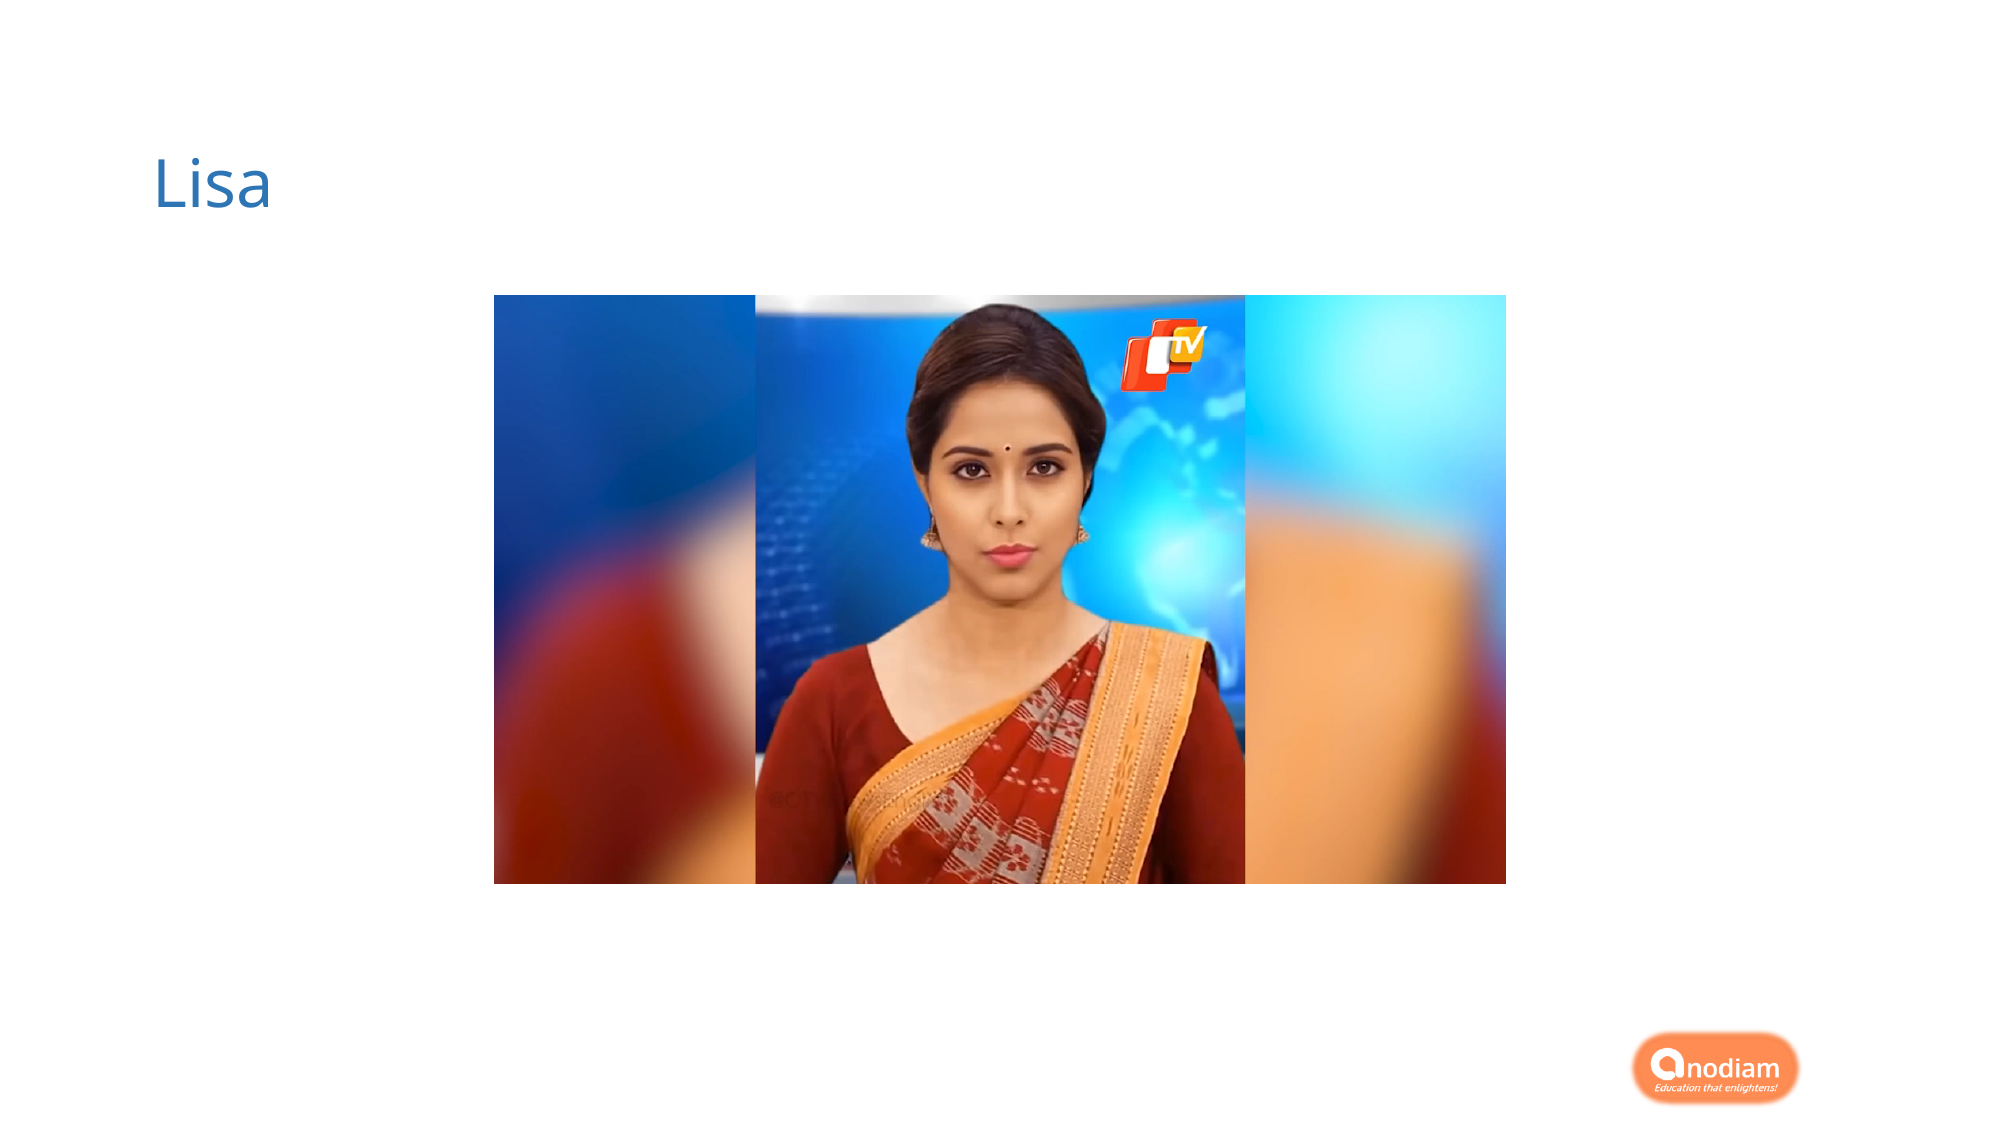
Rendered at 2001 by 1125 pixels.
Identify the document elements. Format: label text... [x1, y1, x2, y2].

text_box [493, 294, 1507, 885]
picture [1625, 1025, 1806, 1111]
title Lisa [137, 77, 1863, 295]
